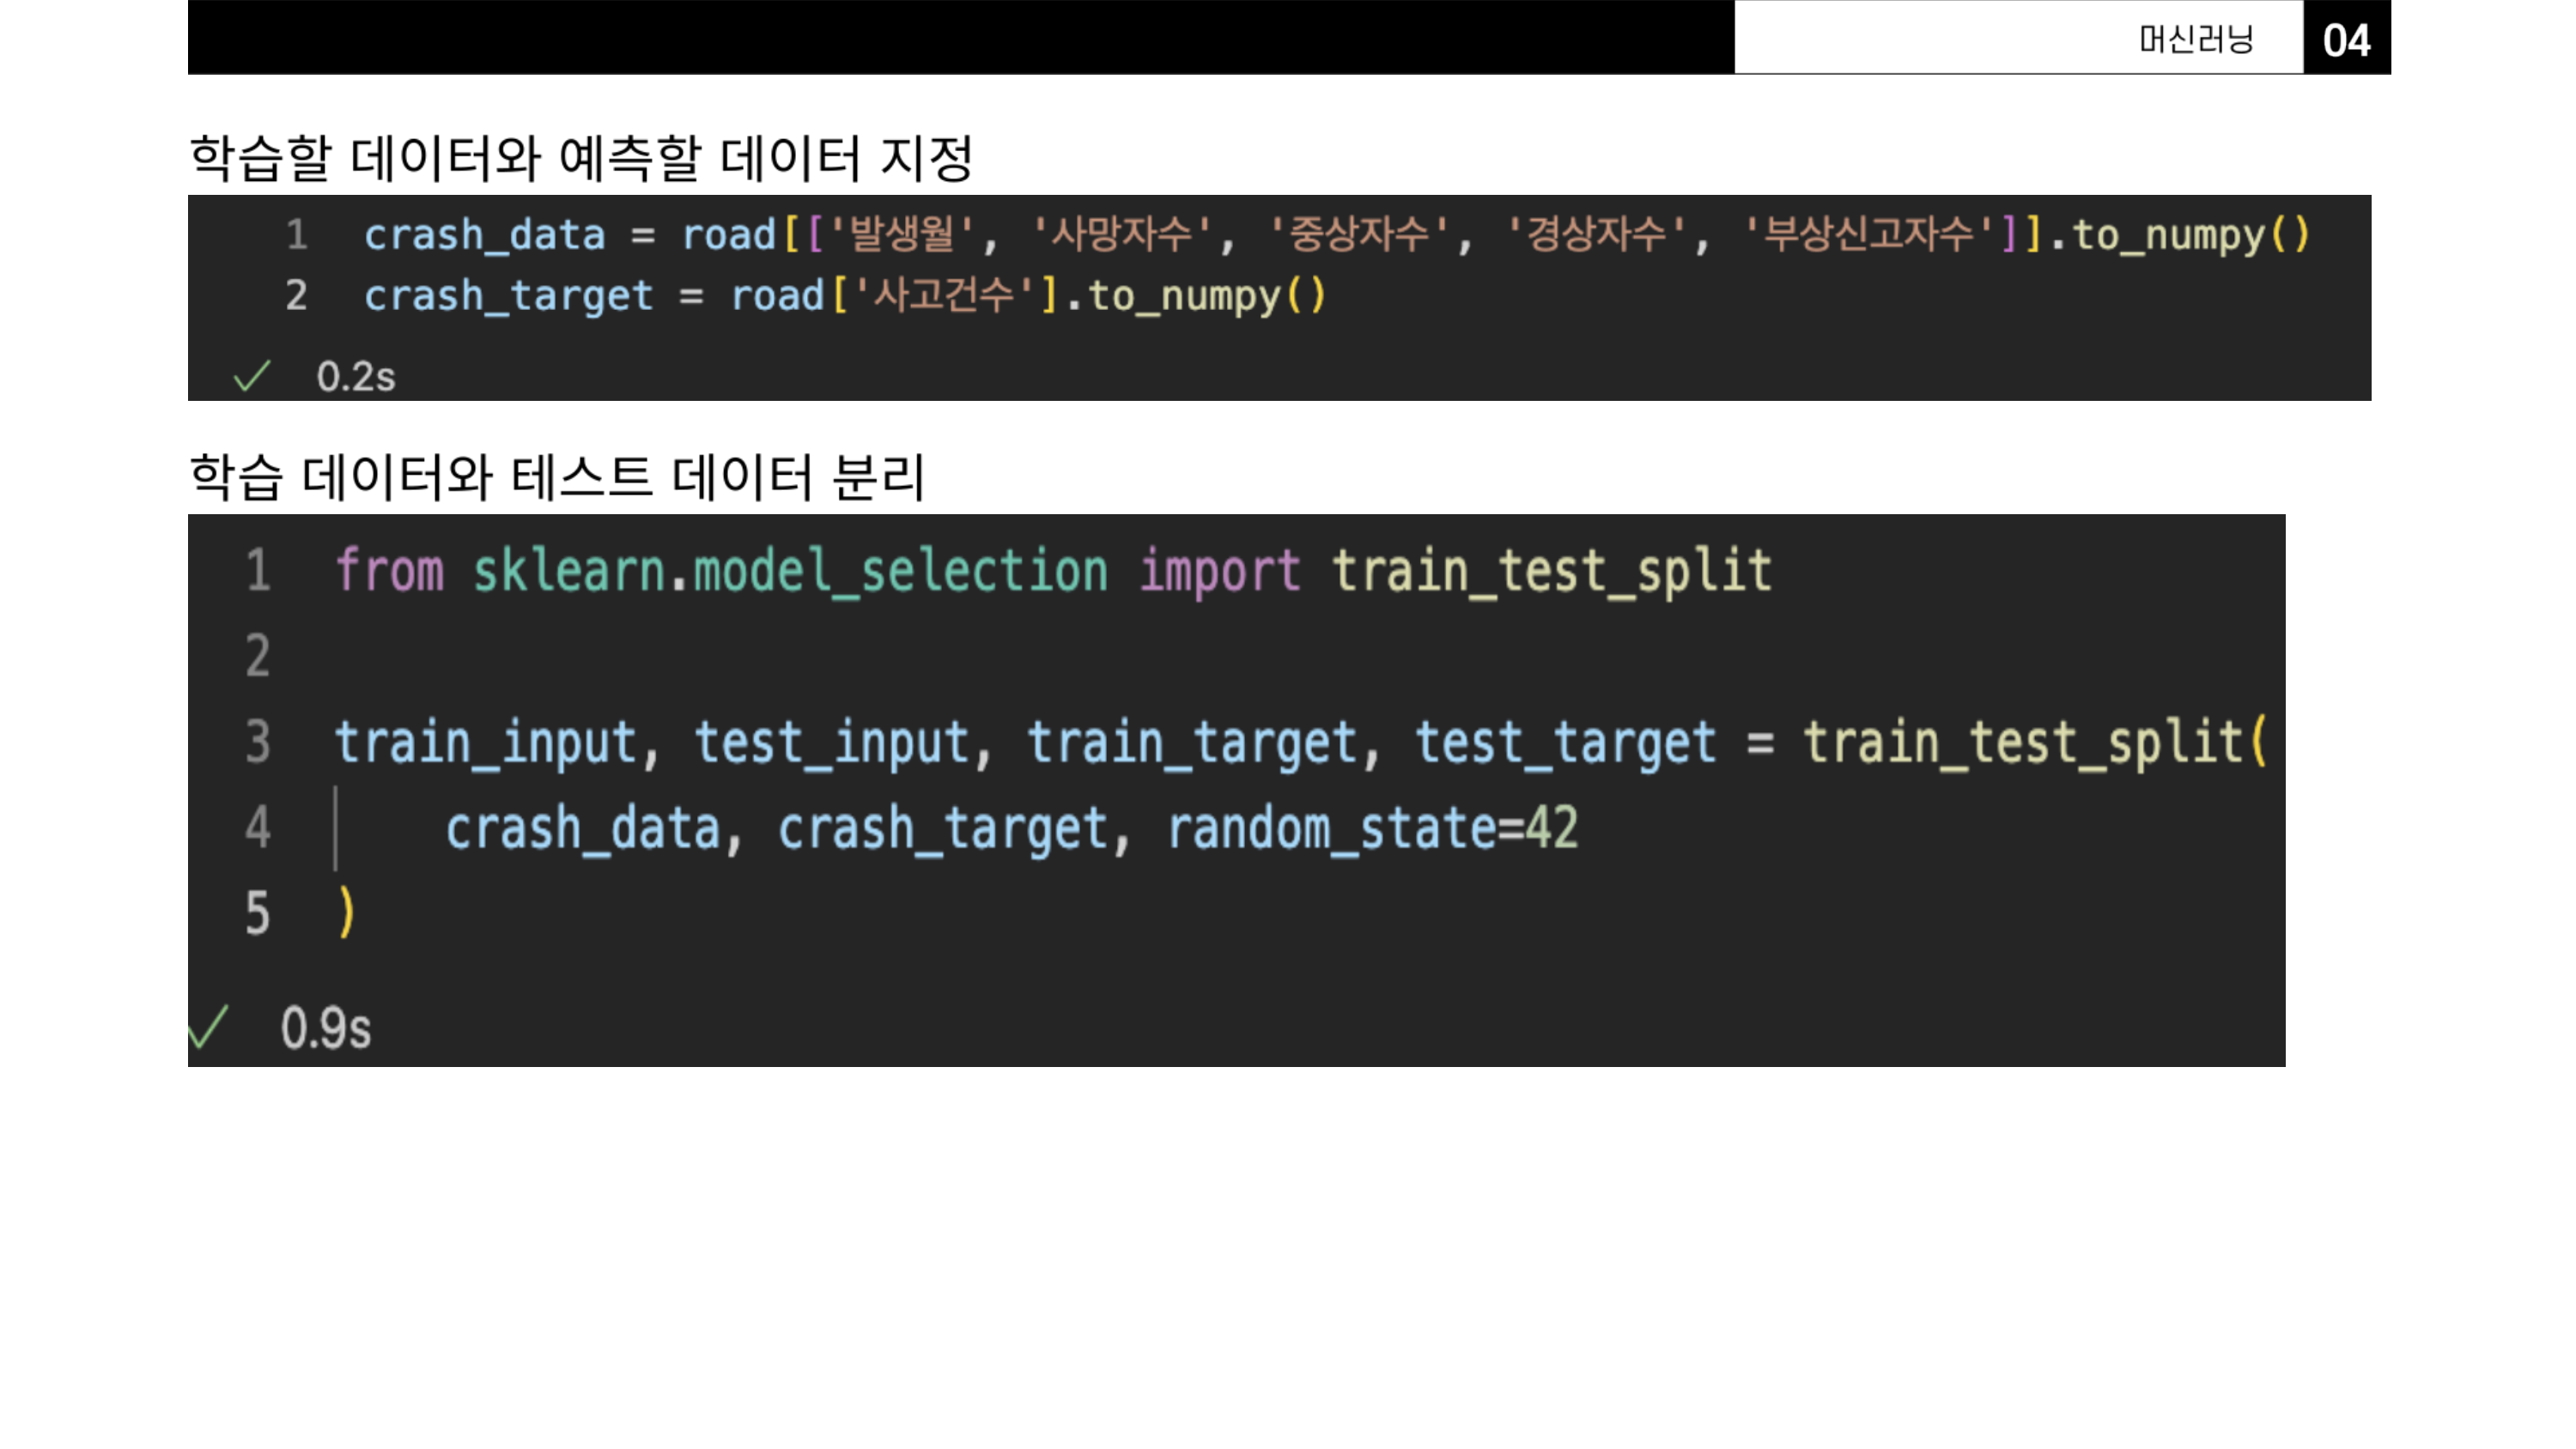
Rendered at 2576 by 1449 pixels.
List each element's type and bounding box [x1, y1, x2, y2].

text_box [188, 0, 2315, 76]
picture [1848, 10, 2268, 69]
picture [179, 431, 945, 526]
picture [179, 112, 994, 208]
text_box [188, 195, 2372, 402]
text_box [188, 514, 2287, 1067]
picture [2317, 0, 2390, 76]
